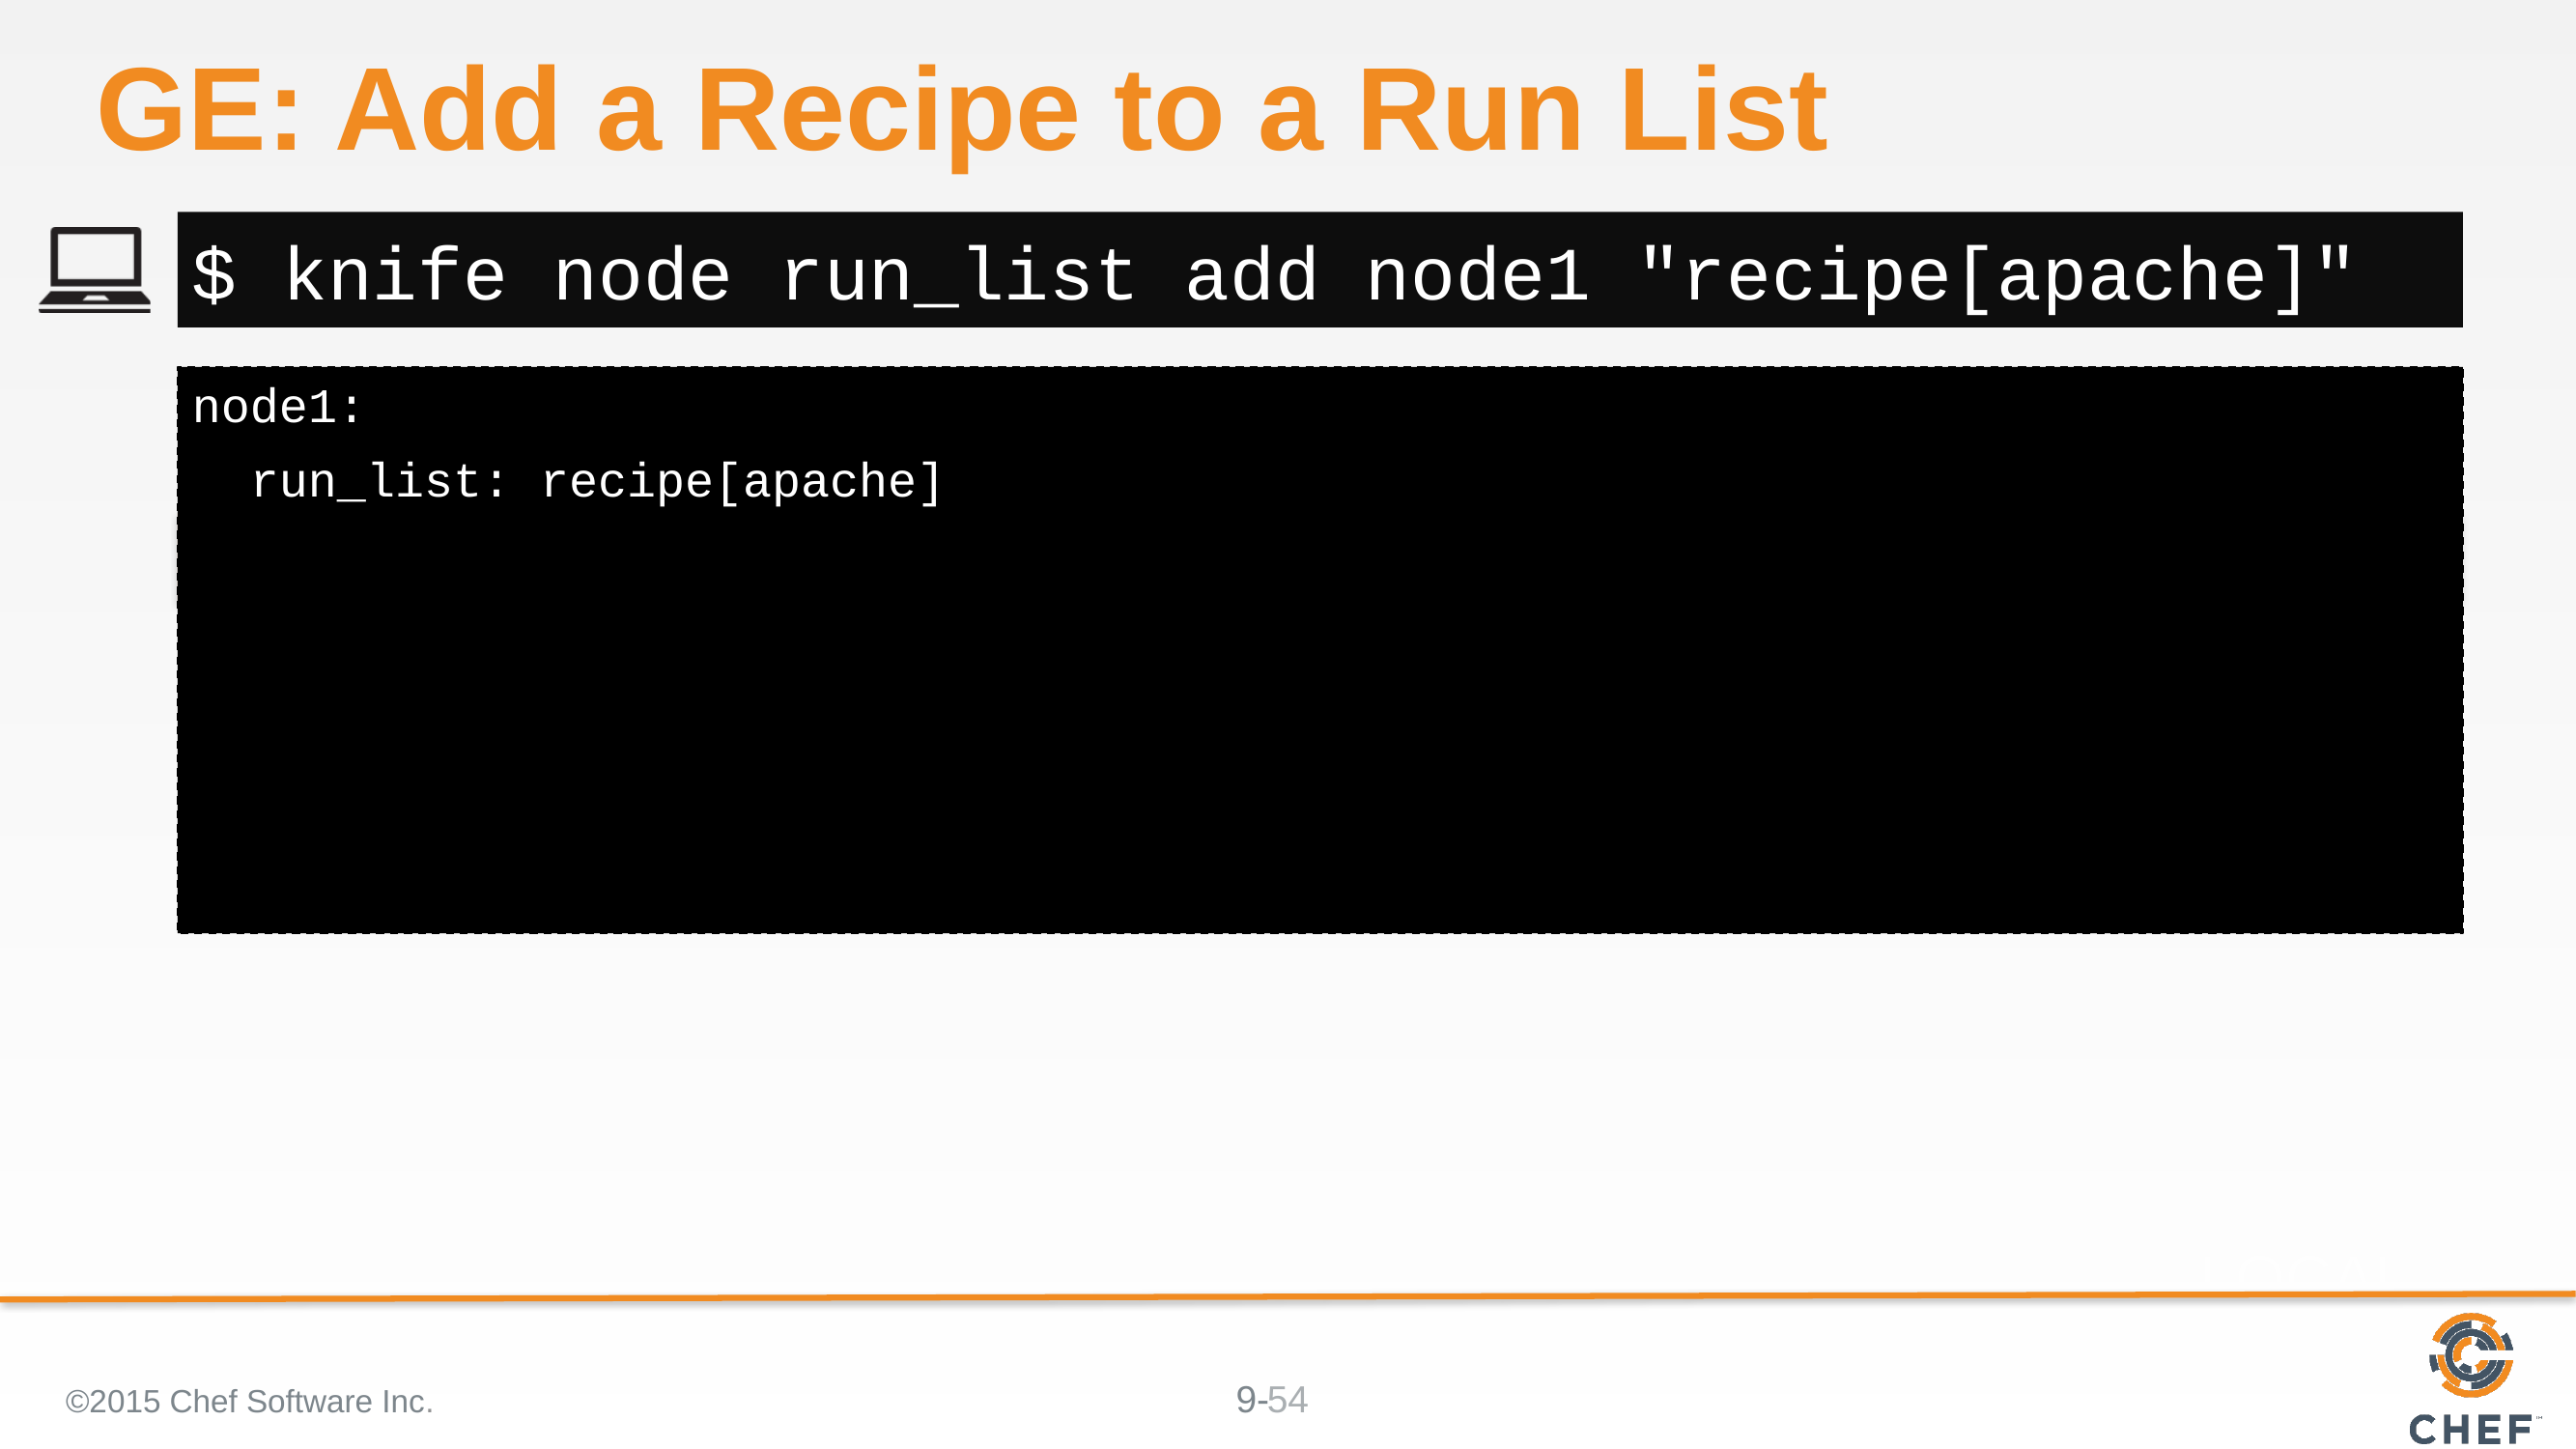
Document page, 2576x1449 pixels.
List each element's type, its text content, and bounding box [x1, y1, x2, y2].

slide_number 54 [998, 1359, 1578, 1437]
list node1: run_list: recipe[apache] [177, 366, 2464, 934]
title GE: Add a Recipe to a Run List [96, 48, 2463, 180]
footer ©2015 Chef Software Inc. [51, 1359, 952, 1440]
picture [2399, 1297, 2550, 1449]
list $ knife node run_list add node1 "recipe[apache]" [177, 212, 2463, 327]
